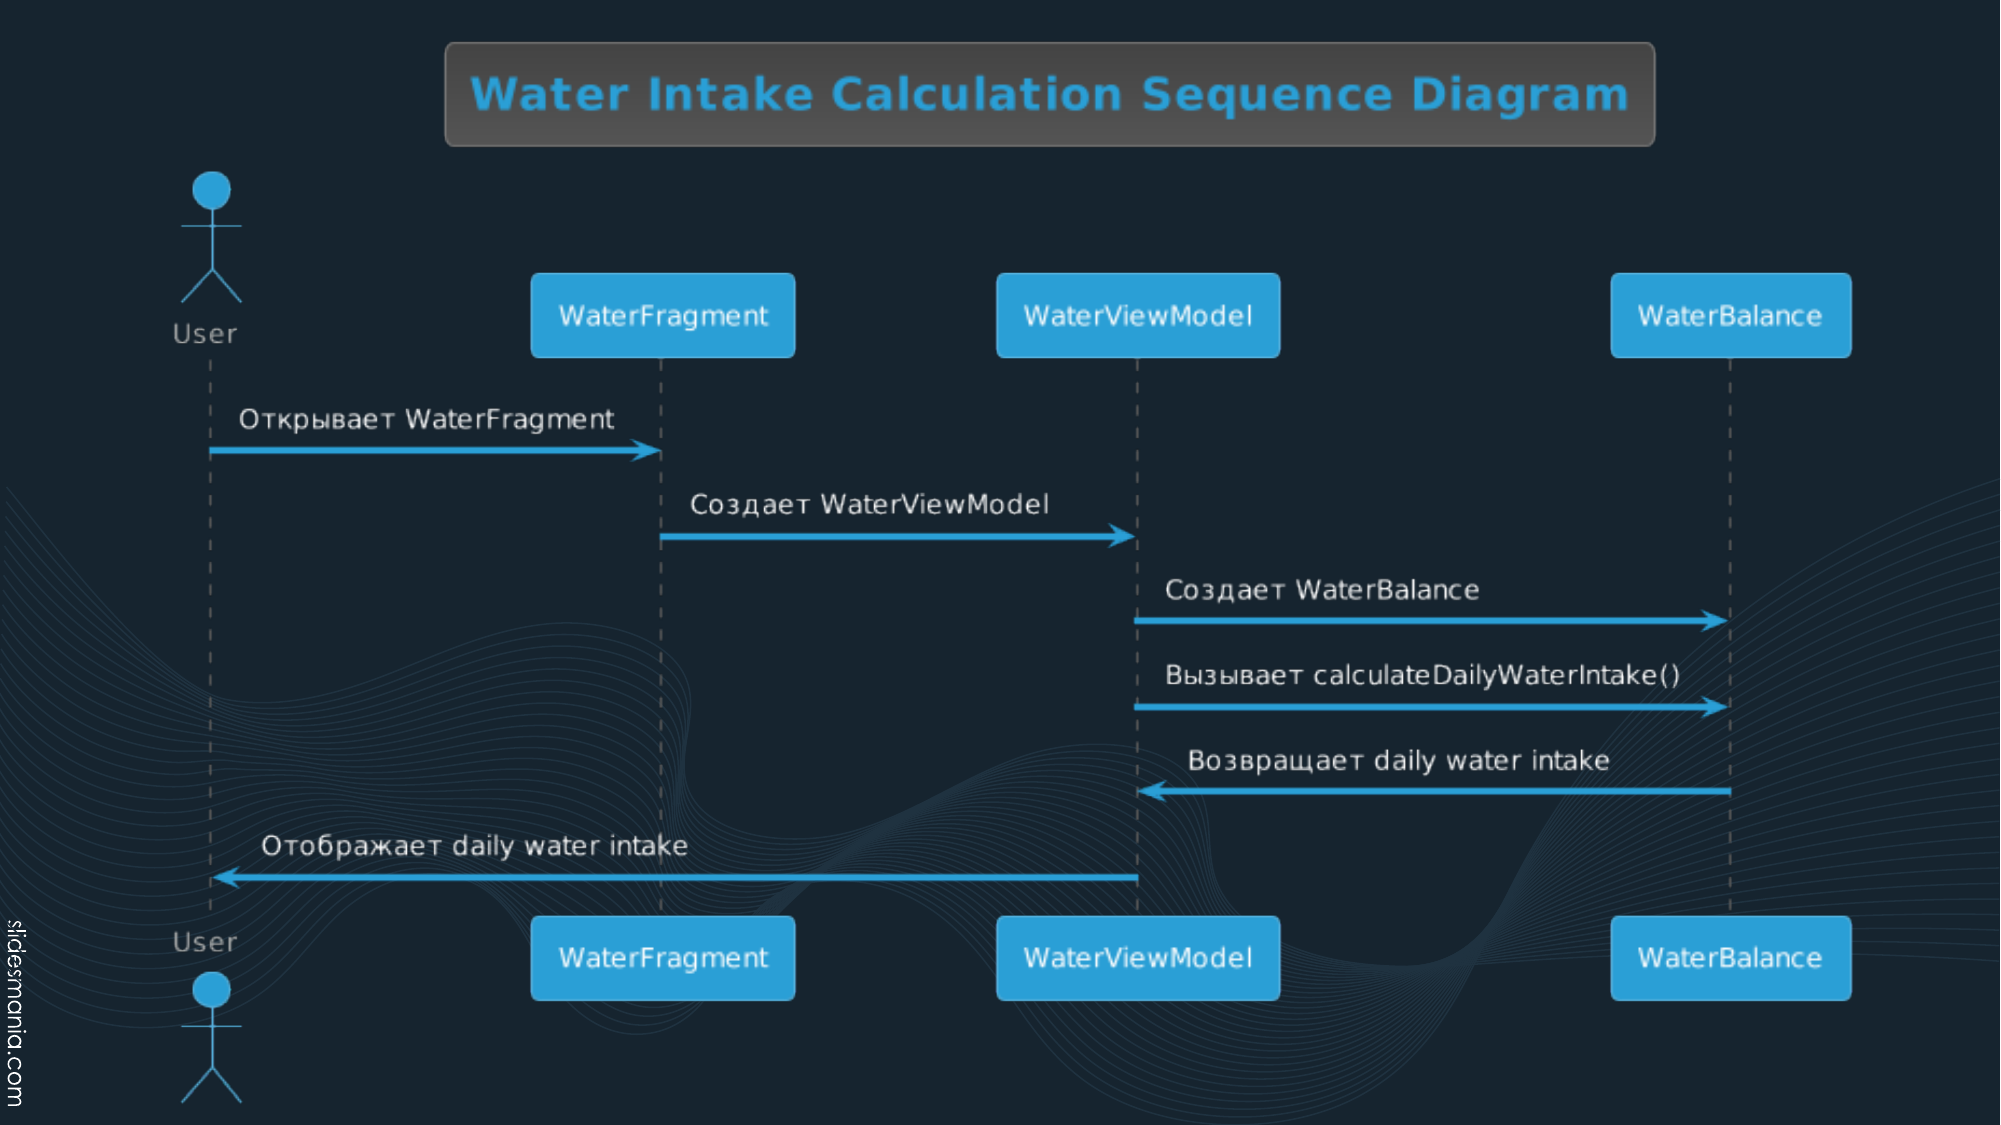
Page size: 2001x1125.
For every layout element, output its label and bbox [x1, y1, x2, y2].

picture [127, 0, 1872, 1125]
